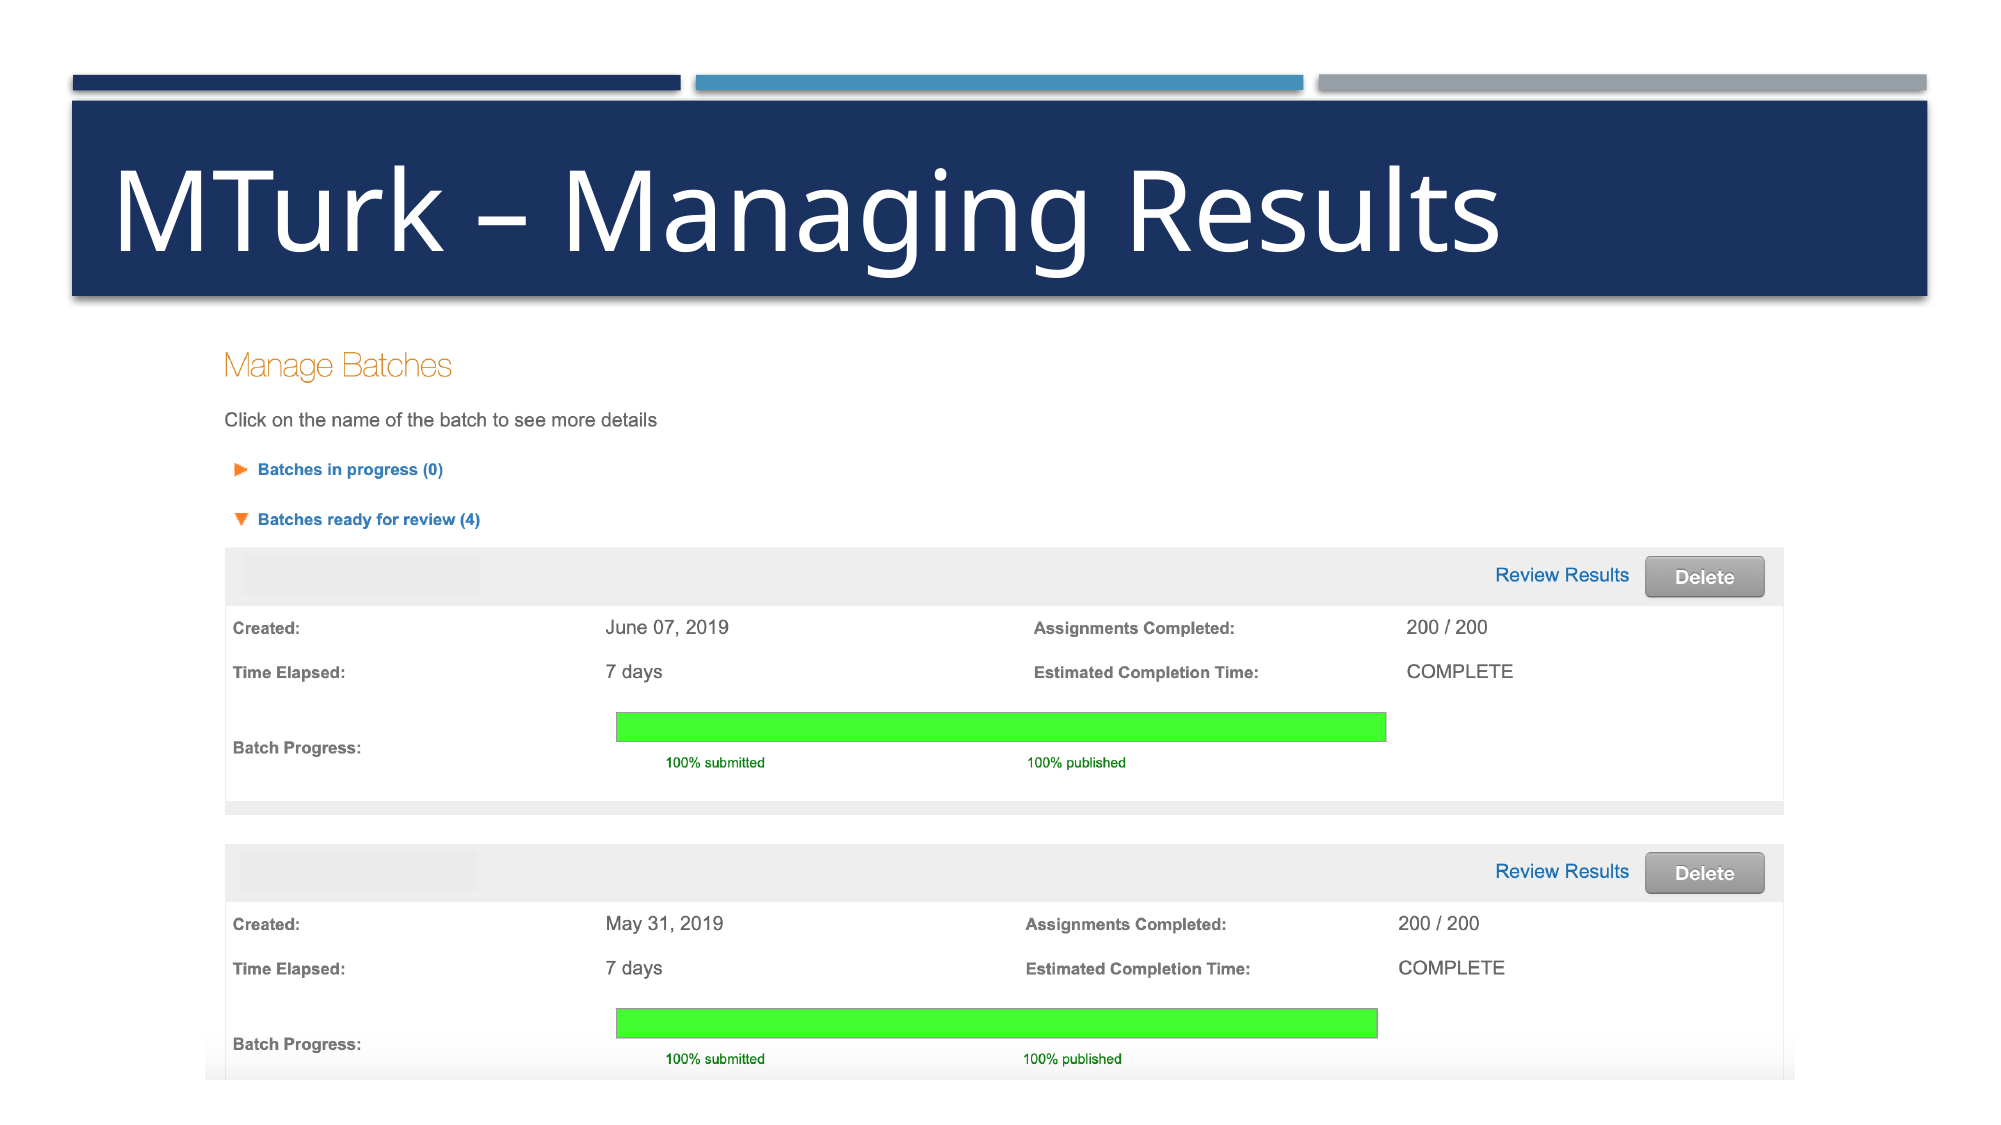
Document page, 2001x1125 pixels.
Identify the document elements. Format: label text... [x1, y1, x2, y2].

picture [205, 332, 1795, 1080]
text_box [95, 352, 1938, 1096]
title MTurk – Managing Results [95, 115, 1905, 282]
